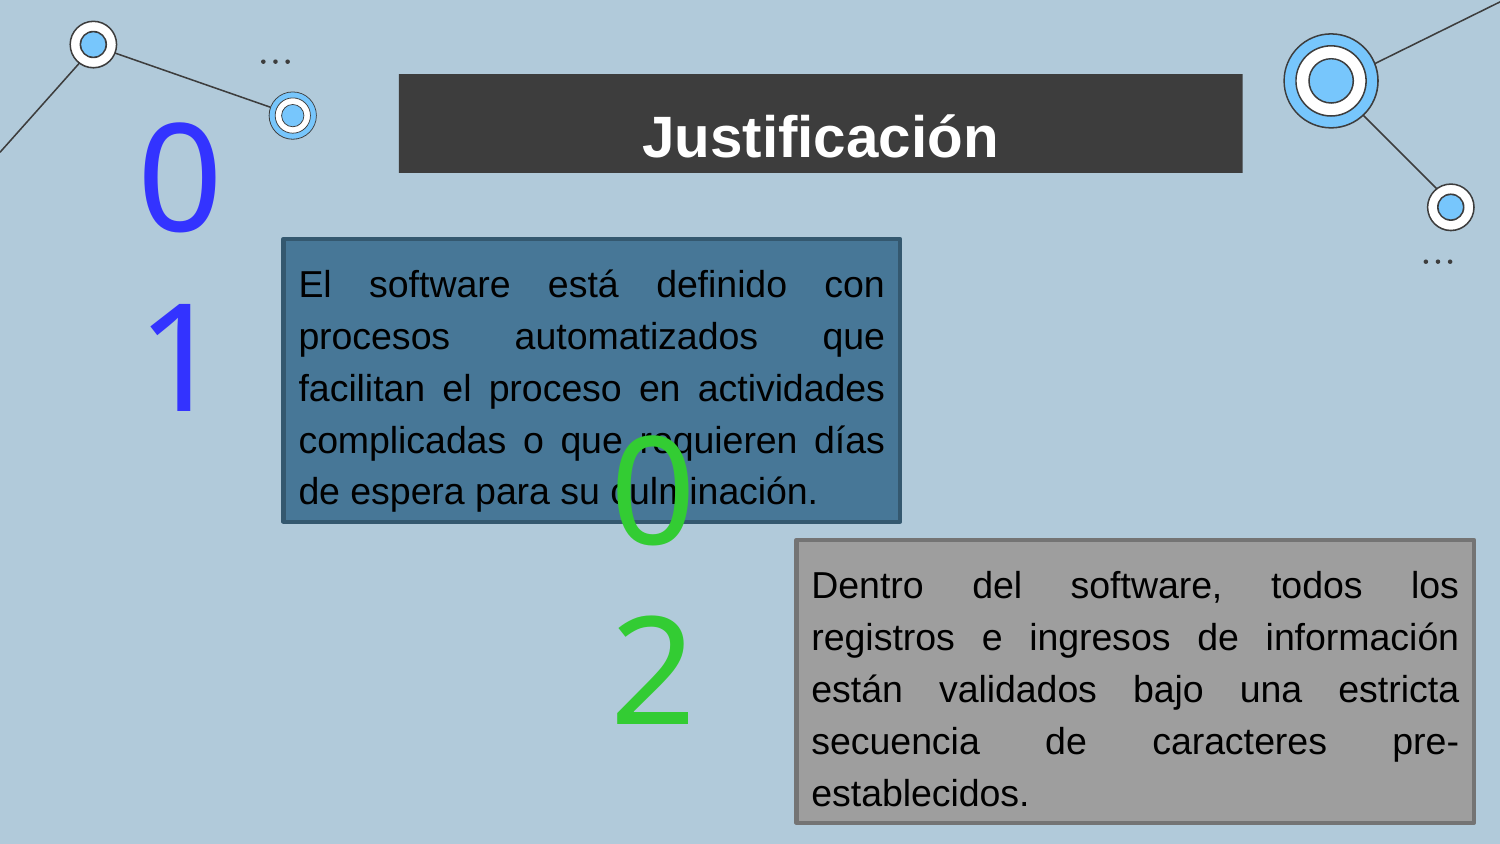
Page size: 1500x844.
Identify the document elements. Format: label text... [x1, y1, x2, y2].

subtitle El software está definido con procesos automatizados que facilitan el proceso en actividades complicadas o que requieren días de espera para su culminación. [281, 237, 902, 524]
subtitle Dentro del software, todos los registros e ingresos de información están validados bajo una estricta secuencia de caracteres pre-establecidos. [794, 538, 1476, 825]
text_box 02 [556, 592, 750, 770]
title Justificación [398, 74, 1243, 173]
text_box 01 [83, 278, 278, 456]
